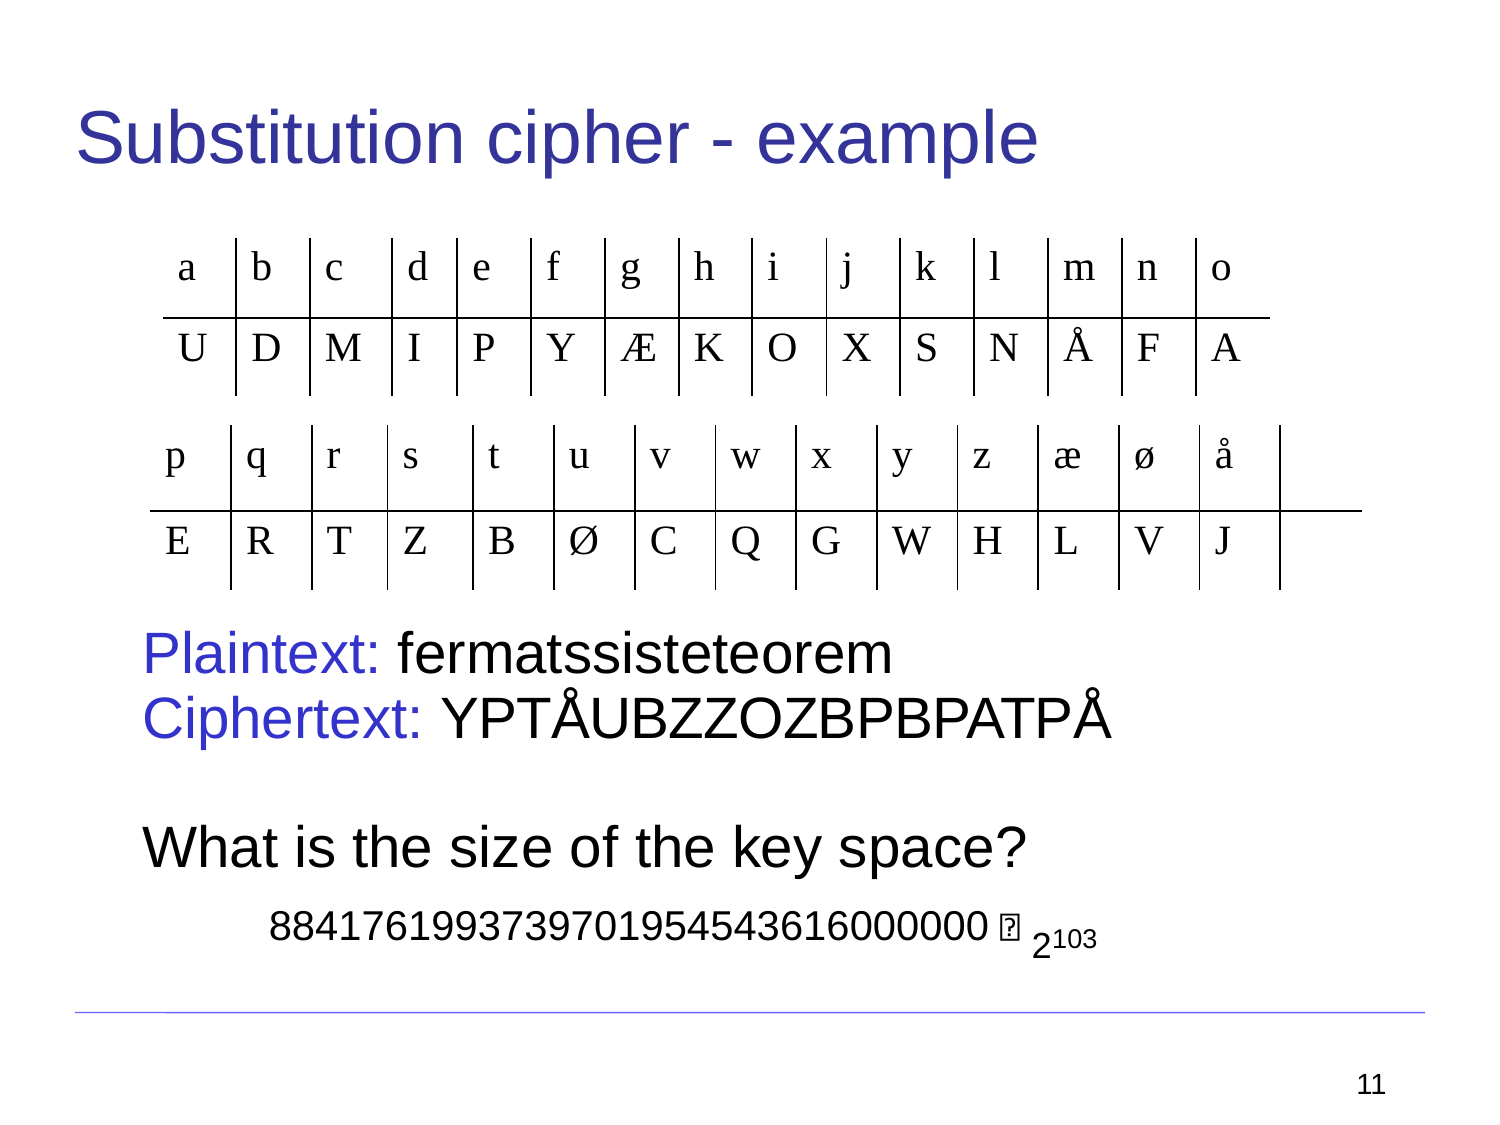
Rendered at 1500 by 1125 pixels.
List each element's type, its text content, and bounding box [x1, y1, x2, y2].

table_cell A [1197, 319, 1270, 396]
table_header æ [1039, 425, 1118, 511]
table_cell P [458, 319, 530, 396]
table_cell U [163, 319, 235, 396]
table_cell L [1039, 511, 1118, 590]
table_cell Æ [606, 319, 678, 396]
title Substitution cipher - example [72, 86, 1045, 277]
picture [998, 900, 1042, 952]
table_cell F [1123, 319, 1195, 396]
table_header f [532, 238, 604, 317]
table_header z [958, 425, 1037, 511]
table_header o [1197, 238, 1270, 317]
table_cell S [901, 319, 973, 396]
table_cell N [975, 319, 1047, 396]
table_header å [1200, 425, 1279, 511]
table_header n [1123, 238, 1195, 317]
table_cell K [680, 319, 751, 396]
table_header b [237, 238, 309, 317]
text_box 2103 [1025, 884, 1108, 966]
table_header r [313, 425, 387, 511]
table_cell Ø [555, 511, 634, 590]
table_header ø [1120, 425, 1199, 511]
table_cell H [958, 511, 1037, 590]
table_header w [716, 425, 795, 511]
table_header k [901, 238, 973, 317]
table_cell Y [532, 319, 604, 396]
table_cell Z [388, 511, 472, 590]
table_header e [458, 238, 530, 317]
table_header l [975, 238, 1047, 317]
table_header t [474, 425, 553, 511]
slide_number 11 [1350, 1065, 1396, 1125]
table_cell R [232, 511, 311, 590]
table_cell G [797, 511, 876, 590]
table_header g [606, 238, 678, 317]
table_header v [636, 425, 715, 511]
table_header a [163, 238, 235, 317]
table_cell Å [1049, 319, 1121, 396]
table_header h [680, 238, 751, 317]
table_cell V [1120, 511, 1199, 590]
table_header i [753, 238, 826, 317]
table_cell W [878, 511, 957, 590]
table_cell D [237, 319, 309, 396]
table_header p [150, 425, 230, 511]
table_header m [1049, 238, 1121, 317]
table_cell B [474, 511, 553, 590]
table_cell E [150, 511, 230, 590]
text_box Plaintext: fermatssisteteorem Ciphertext: YPTÅUBZZOZBPBPATPÅ [140, 611, 1126, 751]
table_header c [311, 238, 391, 317]
table_cell M [311, 319, 391, 396]
text_box What is the size of the key space? 8841761993739701954543616000000 [140, 779, 1031, 949]
table_header x [797, 425, 876, 511]
table_cell I [393, 319, 456, 396]
table_cell C [636, 511, 715, 590]
table_header q [232, 425, 311, 511]
table_cell X [827, 319, 899, 396]
table_cell T [313, 511, 387, 590]
table_header s [388, 425, 472, 511]
table_header y [878, 425, 957, 511]
table_cell Q [716, 511, 795, 590]
table_header j [827, 238, 899, 317]
table_cell O [753, 319, 826, 396]
table_header d [393, 238, 456, 317]
table_cell J [1200, 511, 1279, 590]
table_header u [555, 425, 634, 511]
